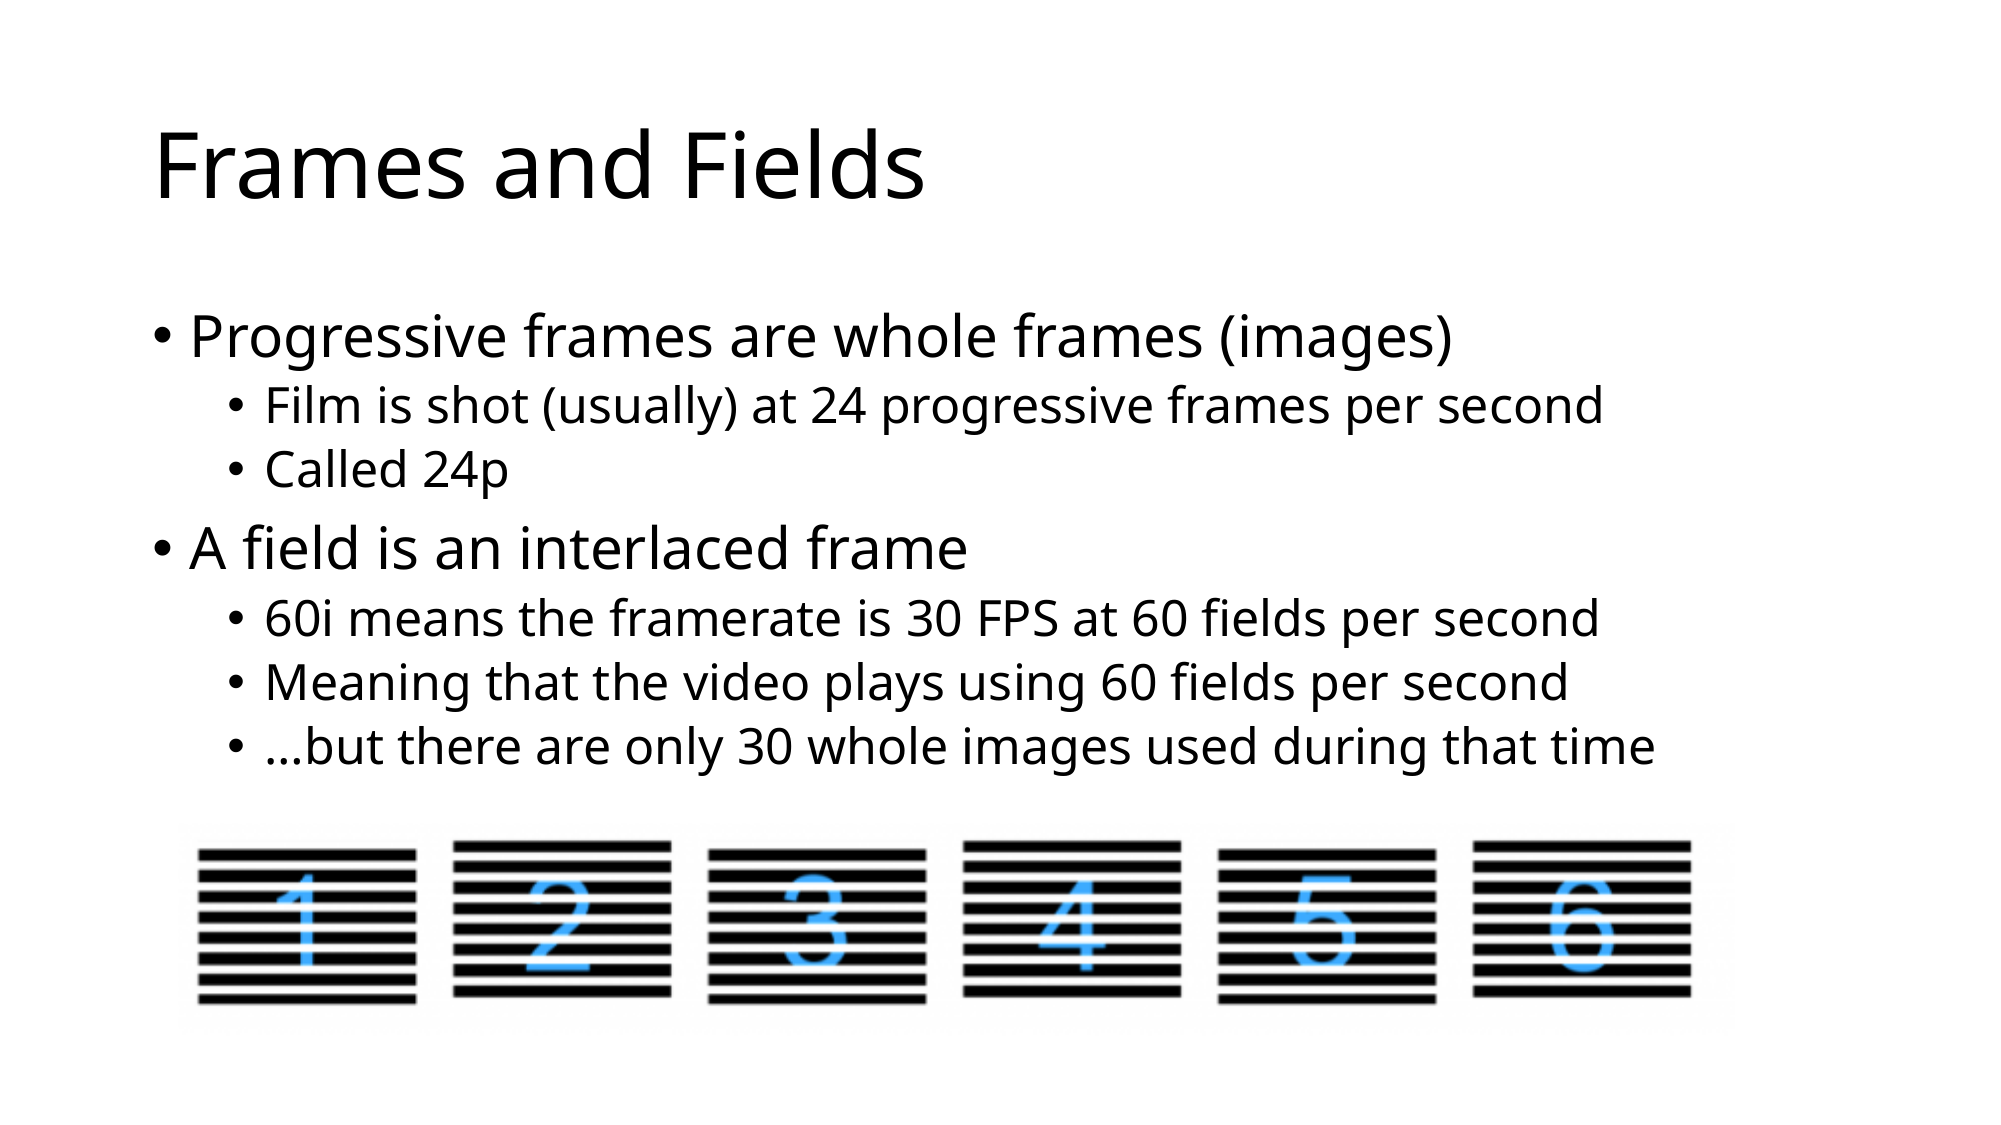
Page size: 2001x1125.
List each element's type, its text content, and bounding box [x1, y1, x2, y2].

picture [178, 823, 1735, 1036]
title Frames and Fields [137, 59, 1863, 278]
list Progressive frames are whole frames (images) Film is shot (usually) at 24 progressive frames per second Called 24p A field is an interlaced frame 60i means the framerate is 30 FPS at 60 fields per second Meaning that the video plays using 60 fields per second …but there are only 30 whole images used during that time [137, 299, 1863, 1014]
